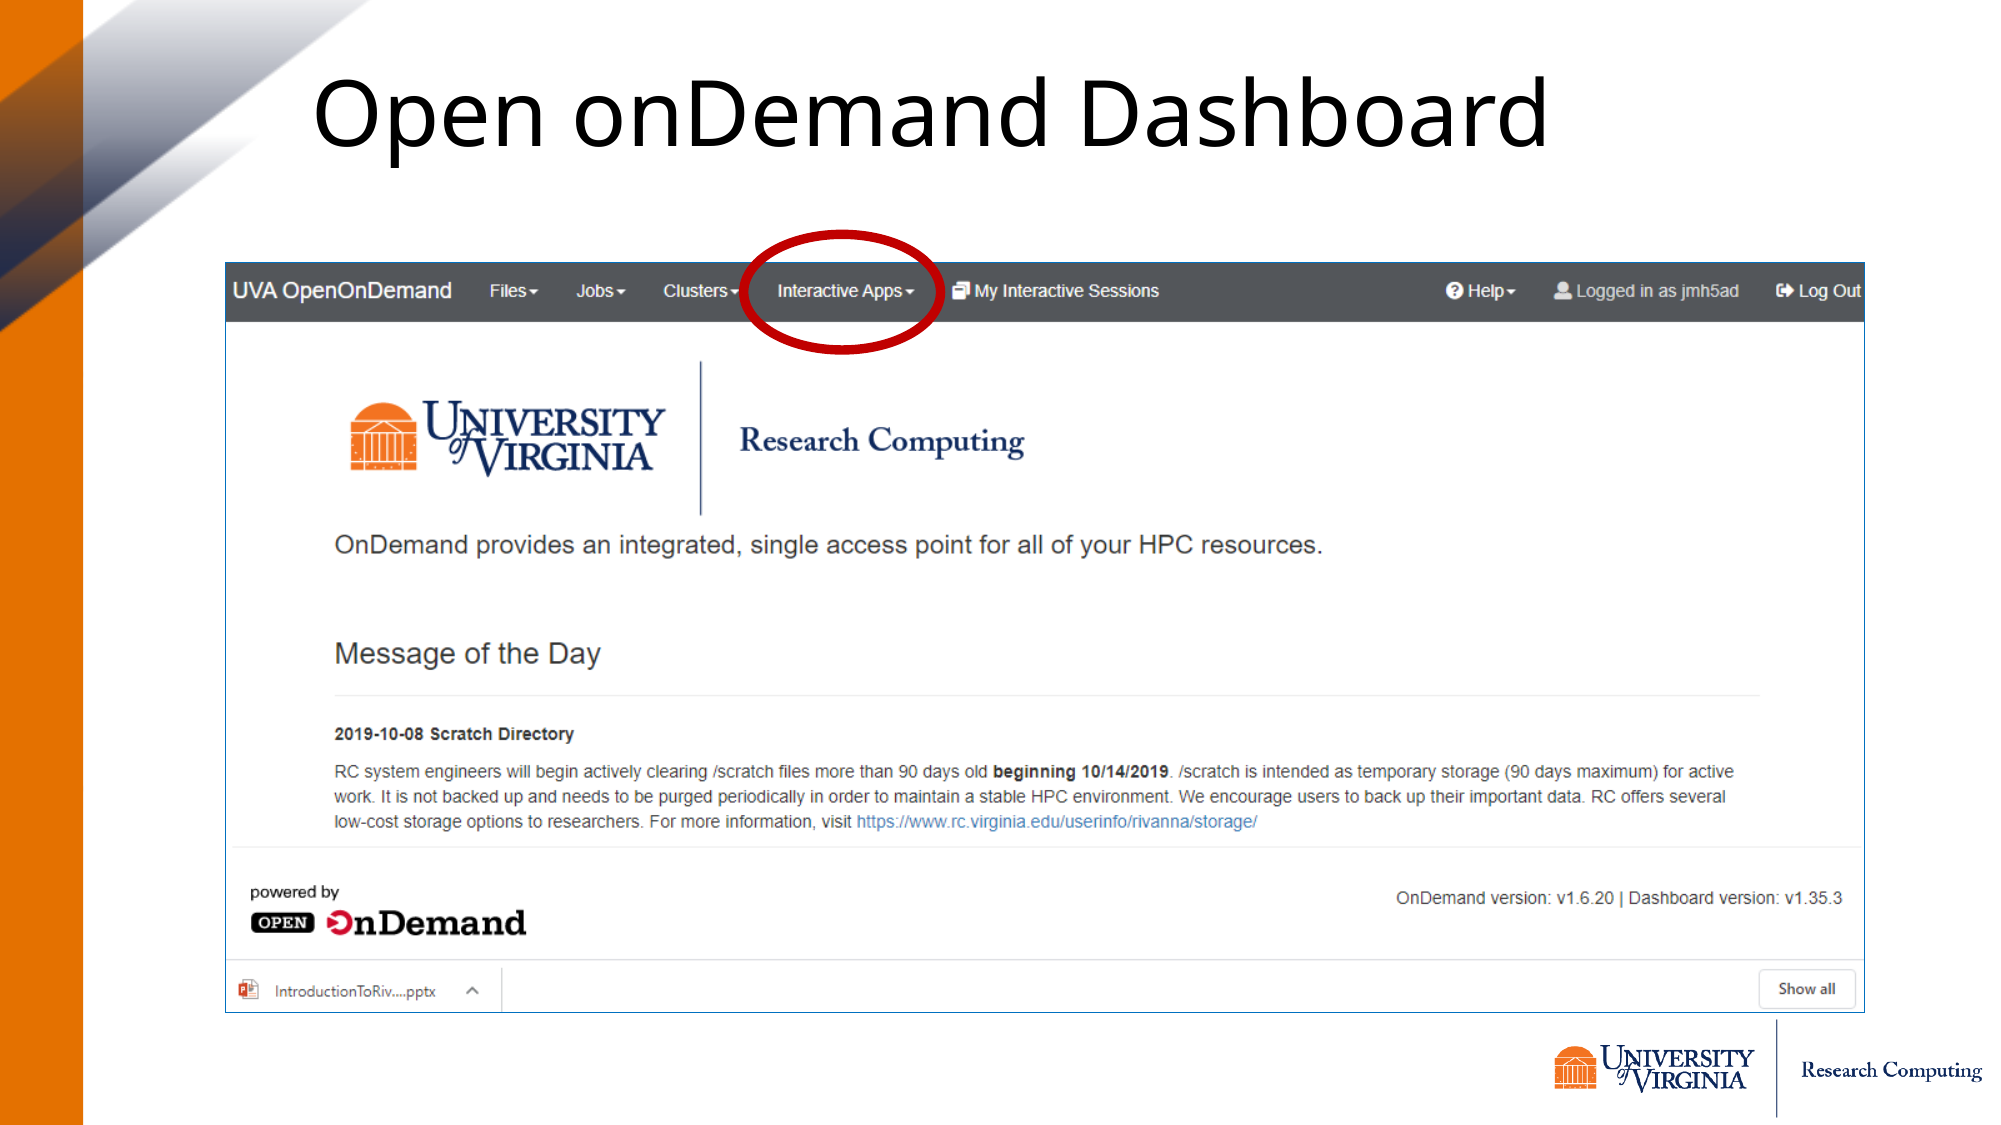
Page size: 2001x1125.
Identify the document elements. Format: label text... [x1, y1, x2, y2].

title Open onDemand Dashboard [296, 59, 1873, 278]
text_box [756, 233, 928, 262]
picture [0, 0, 1996, 1124]
